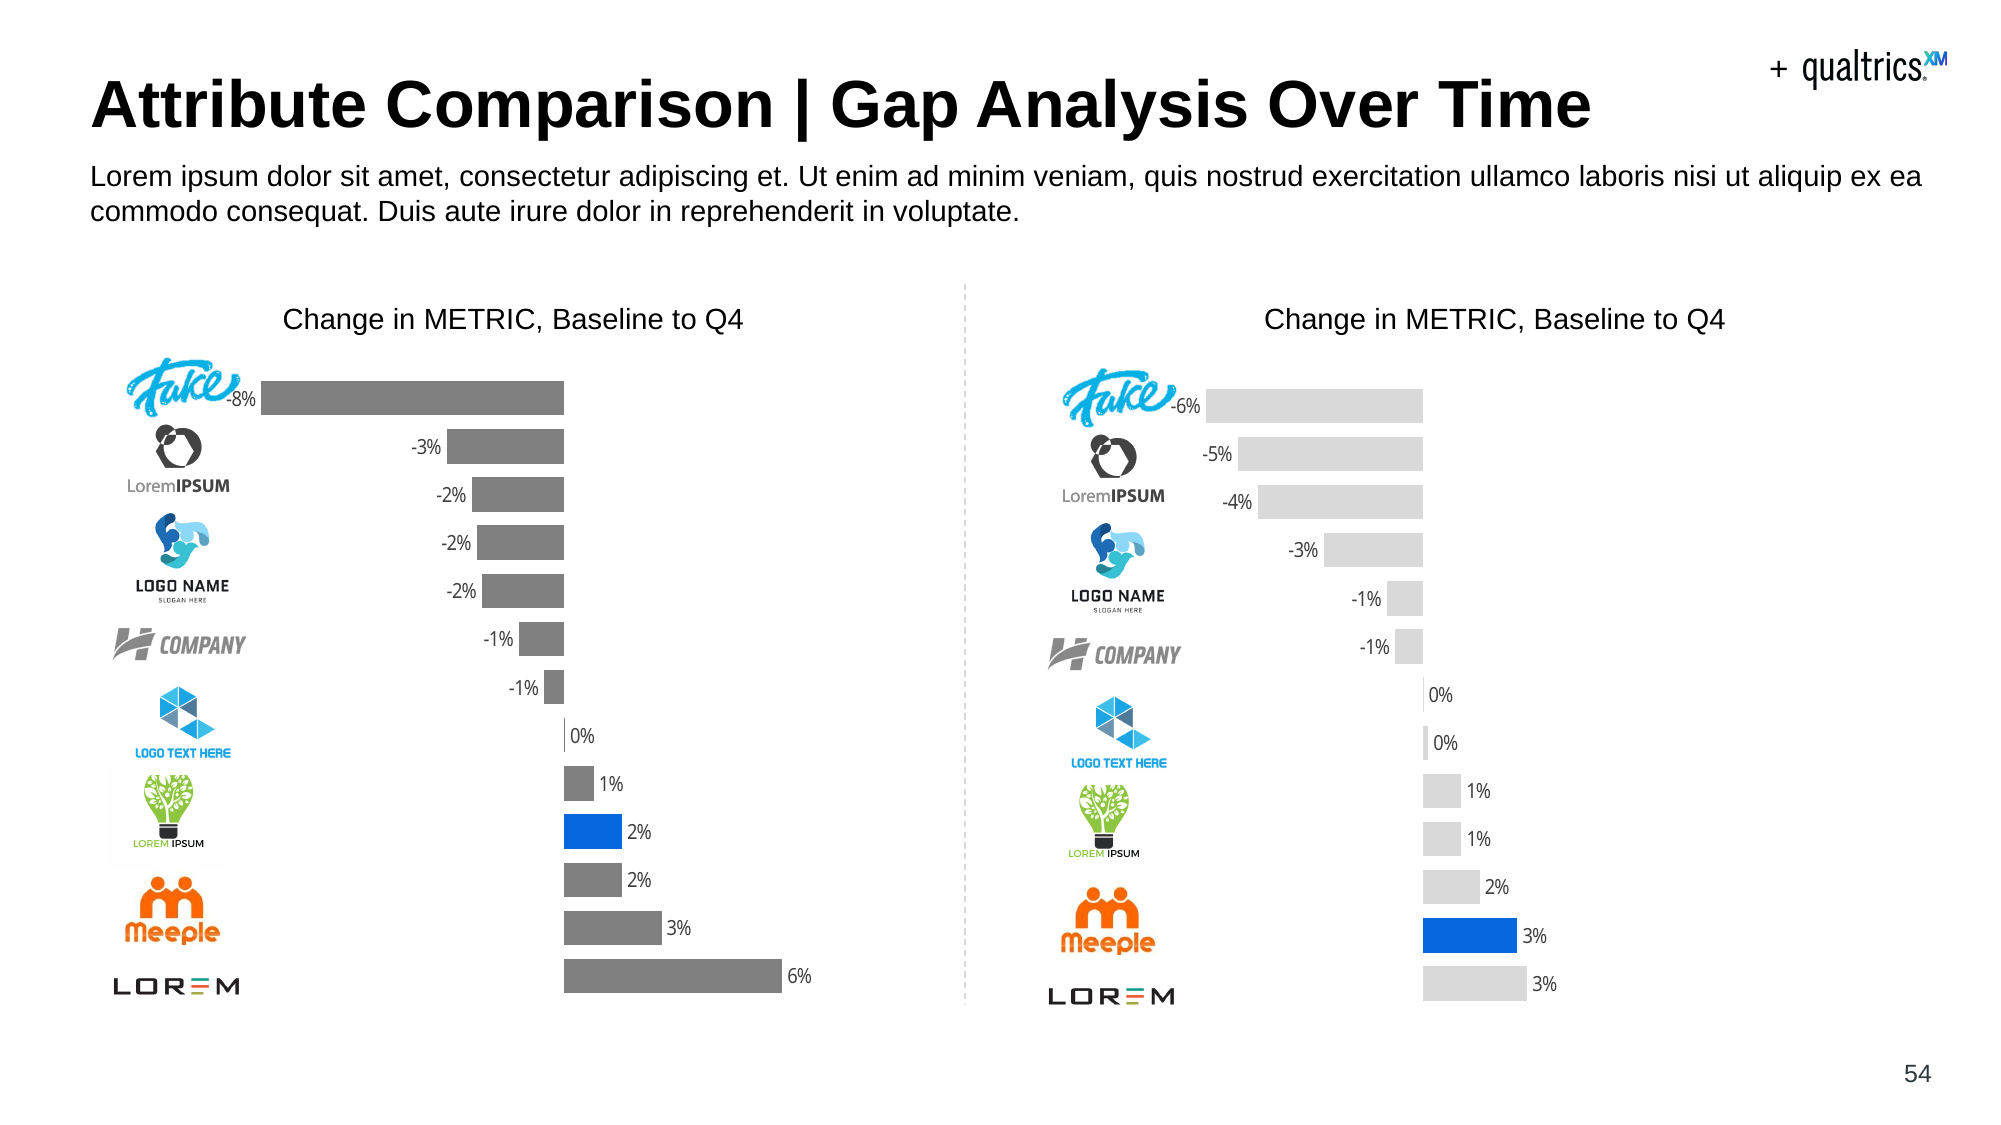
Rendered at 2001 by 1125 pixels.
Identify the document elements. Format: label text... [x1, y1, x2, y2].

picture [1826, 49, 1947, 90]
title Attribute Comparison | Gap Analysis Over Time [75, 24, 1826, 149]
chart [46, 276, 1827, 1038]
text_box ‹#› [1497, 1042, 1948, 1103]
text_box Lorem ipsum dolor sit amet, consectetur adipiscing et. Ut enim ad minim veniam, quis nostrud exercitation ullamco laboris nisi ut aliquip ex ea commodo consequat. Duis aute irure dolor in reprehenderit in voluptate. [75, 149, 1987, 235]
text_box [1015, 327, 1214, 1011]
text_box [80, 317, 278, 1001]
